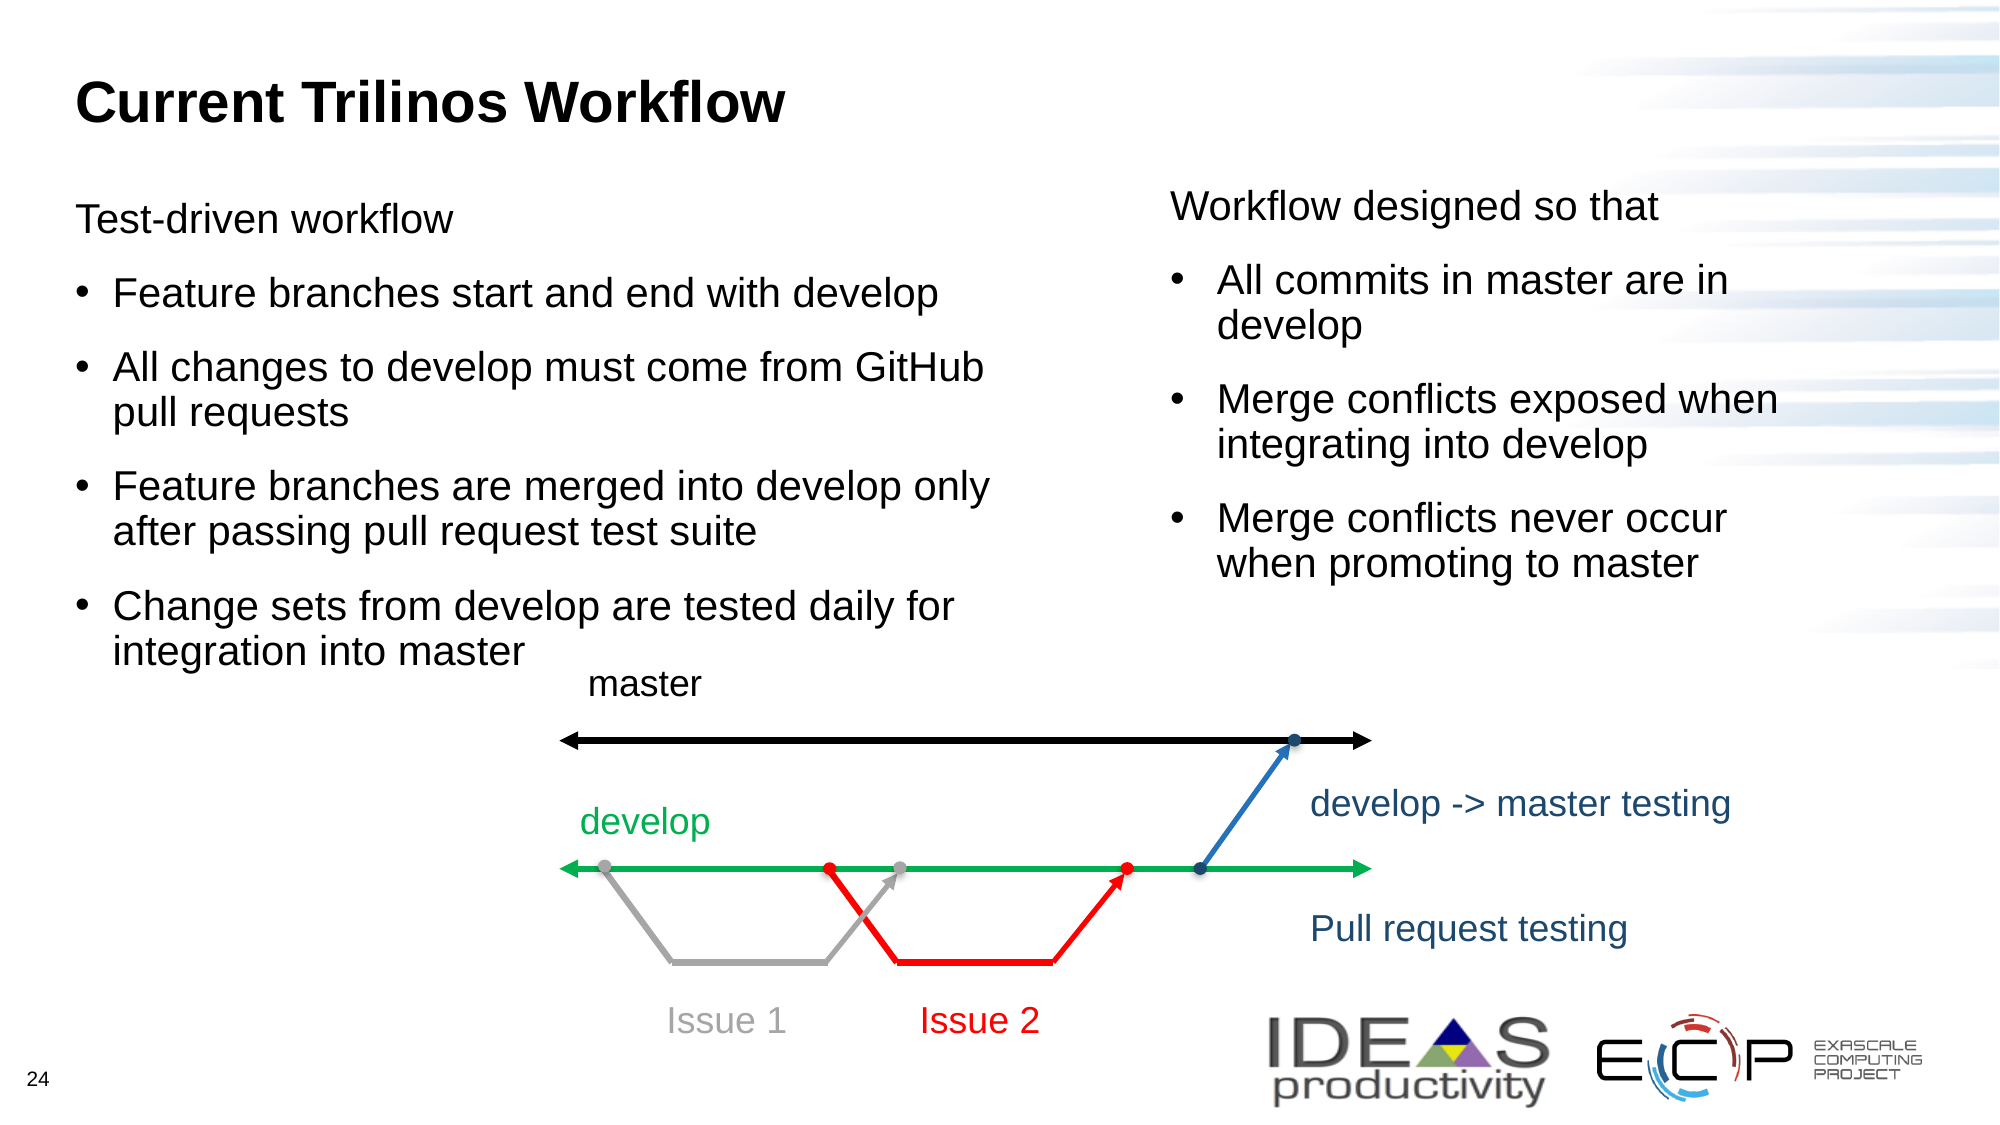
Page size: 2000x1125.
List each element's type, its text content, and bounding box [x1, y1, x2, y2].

text_box [598, 859, 612, 867]
text_box master [568, 649, 723, 720]
text_box [823, 862, 836, 867]
text_box Pull request testing [1290, 894, 1774, 965]
list Test-driven workflow Feature branches start and end with develop All changes to develop must come from GitHub pull requests Feature branches are merged into develop only after passing pull request test suite Change sets from develop are tested daily for integration into master [59, 189, 1060, 854]
text_box develop [560, 787, 731, 858]
text_box Issue 2 [900, 986, 1082, 1057]
text_box [1288, 733, 1301, 739]
text_box Issue 1 [646, 986, 829, 1057]
text_box [893, 861, 907, 868]
title Current Trilinos Workflow [59, 67, 1926, 218]
text_box develop -> master testing [1295, 769, 1774, 840]
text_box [602, 868, 673, 963]
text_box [1203, 742, 1291, 866]
text_box Workflow designed so that All commits in master are in develop Merge conflicts exposed when integrating into develop Merge conflicts never occur when promoting to master [1150, 169, 1806, 677]
picture [1531, 0, 2000, 669]
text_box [1052, 873, 1125, 963]
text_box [825, 873, 898, 963]
picture [1597, 1014, 1922, 1102]
text_box [1120, 862, 1134, 868]
picture [1257, 1009, 1560, 1115]
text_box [827, 868, 898, 872]
